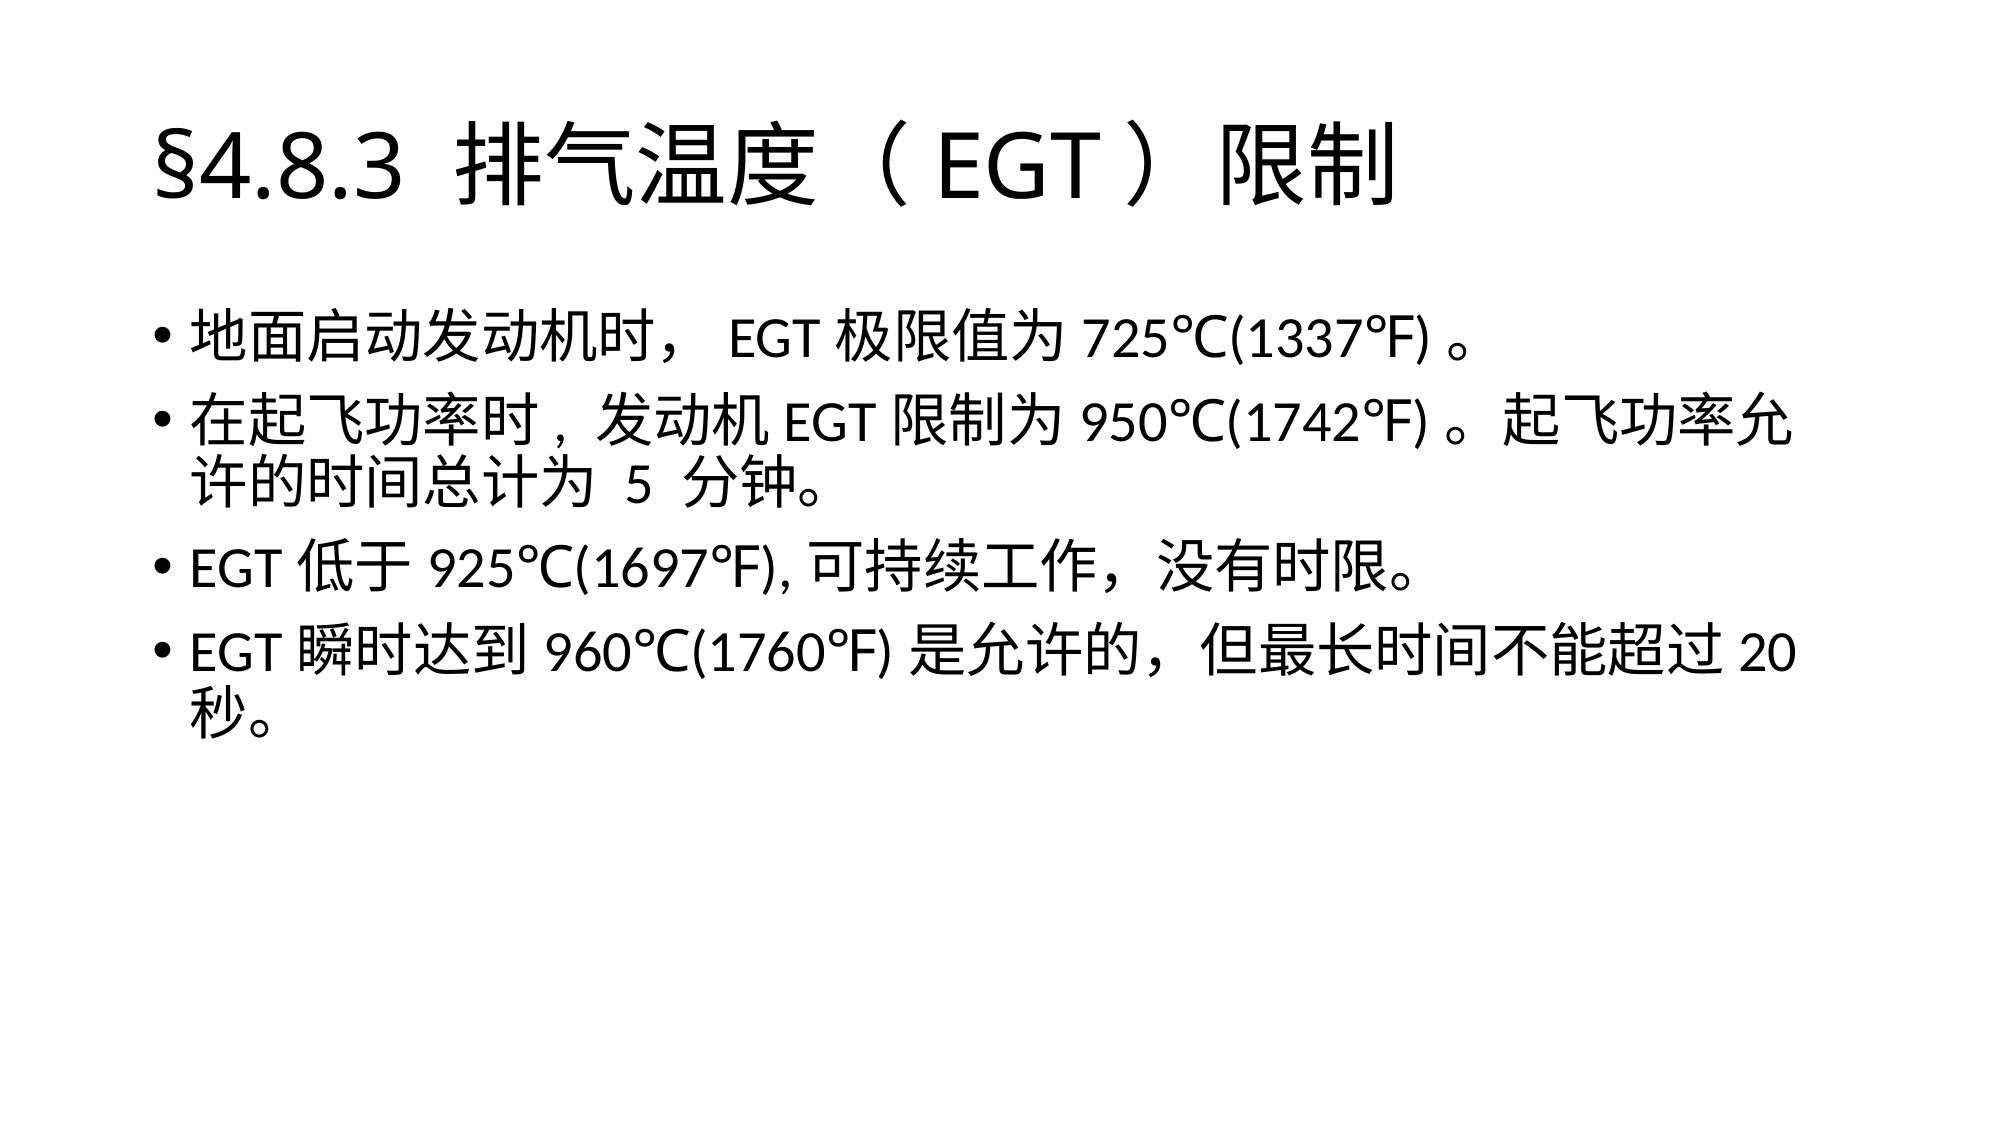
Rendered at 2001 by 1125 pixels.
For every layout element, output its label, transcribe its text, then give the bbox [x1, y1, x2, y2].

title §4.8.3 排气温度（EGT）限制 [137, 59, 1863, 278]
list 地面启动发动机时，EGT极限值为725℃(1337℉)。 在起飞功率时, 发动机EGT限制为950℃(1742℉)。起飞功率允许的时间总计为 5 分钟。 EGT低于925℃(1697℉),可持续工作，没有时限。 EGT瞬时达到960℃(1760℉)是允许的，但最长时间不能超过20秒。 [137, 299, 1863, 1014]
